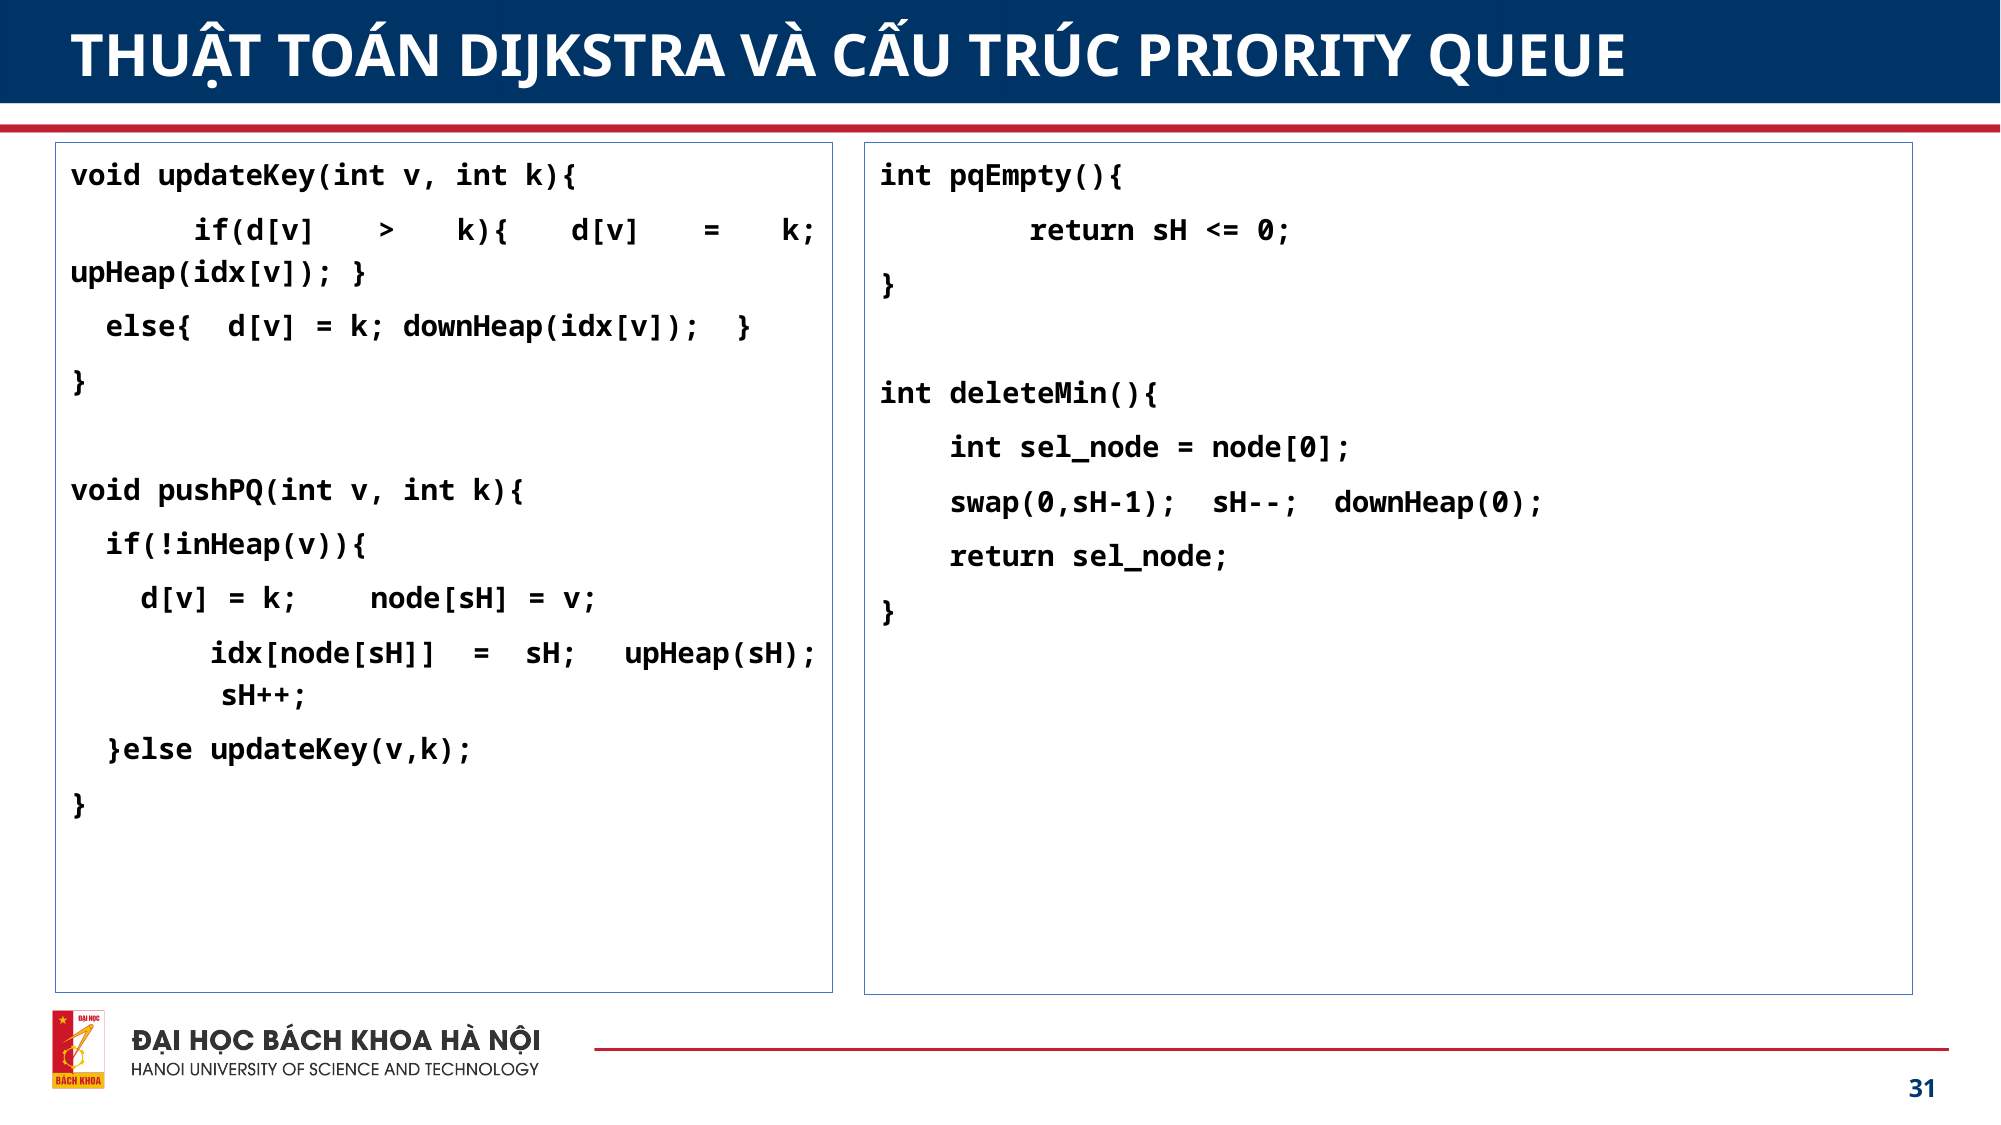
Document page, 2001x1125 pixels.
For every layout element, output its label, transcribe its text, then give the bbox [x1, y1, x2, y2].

title THUẬT TOÁN DIJKSTRA VÀ CẤU TRÚC PRIORITY QUEUE [55, 18, 1945, 90]
slide_number 31 [1502, 1065, 1953, 1125]
picture [0, 0, 2001, 1125]
list void updateKey(int v, int k){ if(d[v] > k){ d[v] = k; upHeap(idx[v]); } else{ d[v] = k; downHeap(idx[v]); } } void pushPQ(int v, int k){ if(!inHeap(v)){ d[v] = k; node[sH] = v; idx[node[sH]] = sH; upHeap(sH); sH++; }else updateKey(v,k); } [55, 142, 833, 993]
text_box int pqEmpty(){ return sH <= 0; } int deleteMin(){ int sel_node = node[0]; swap(0,sH-1); sH--; downHeap(0); return sel_node; } [864, 142, 1913, 995]
